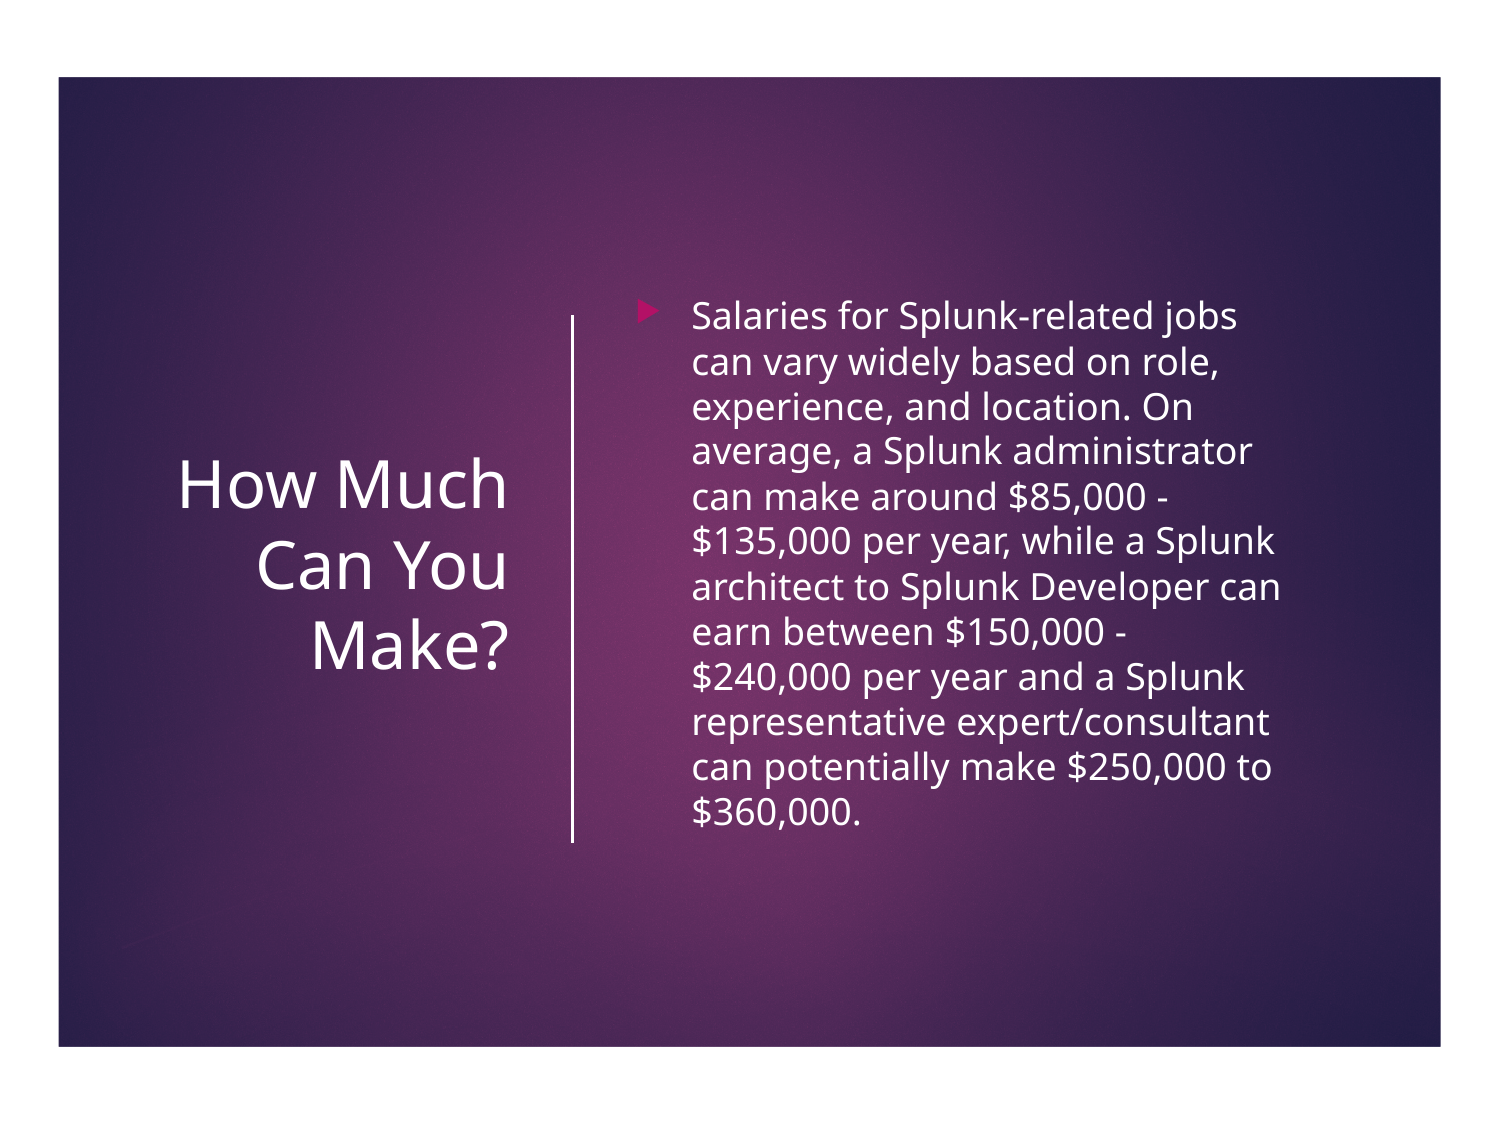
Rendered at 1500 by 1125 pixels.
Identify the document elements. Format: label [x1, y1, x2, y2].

text_box [0, 0, 1500, 1125]
